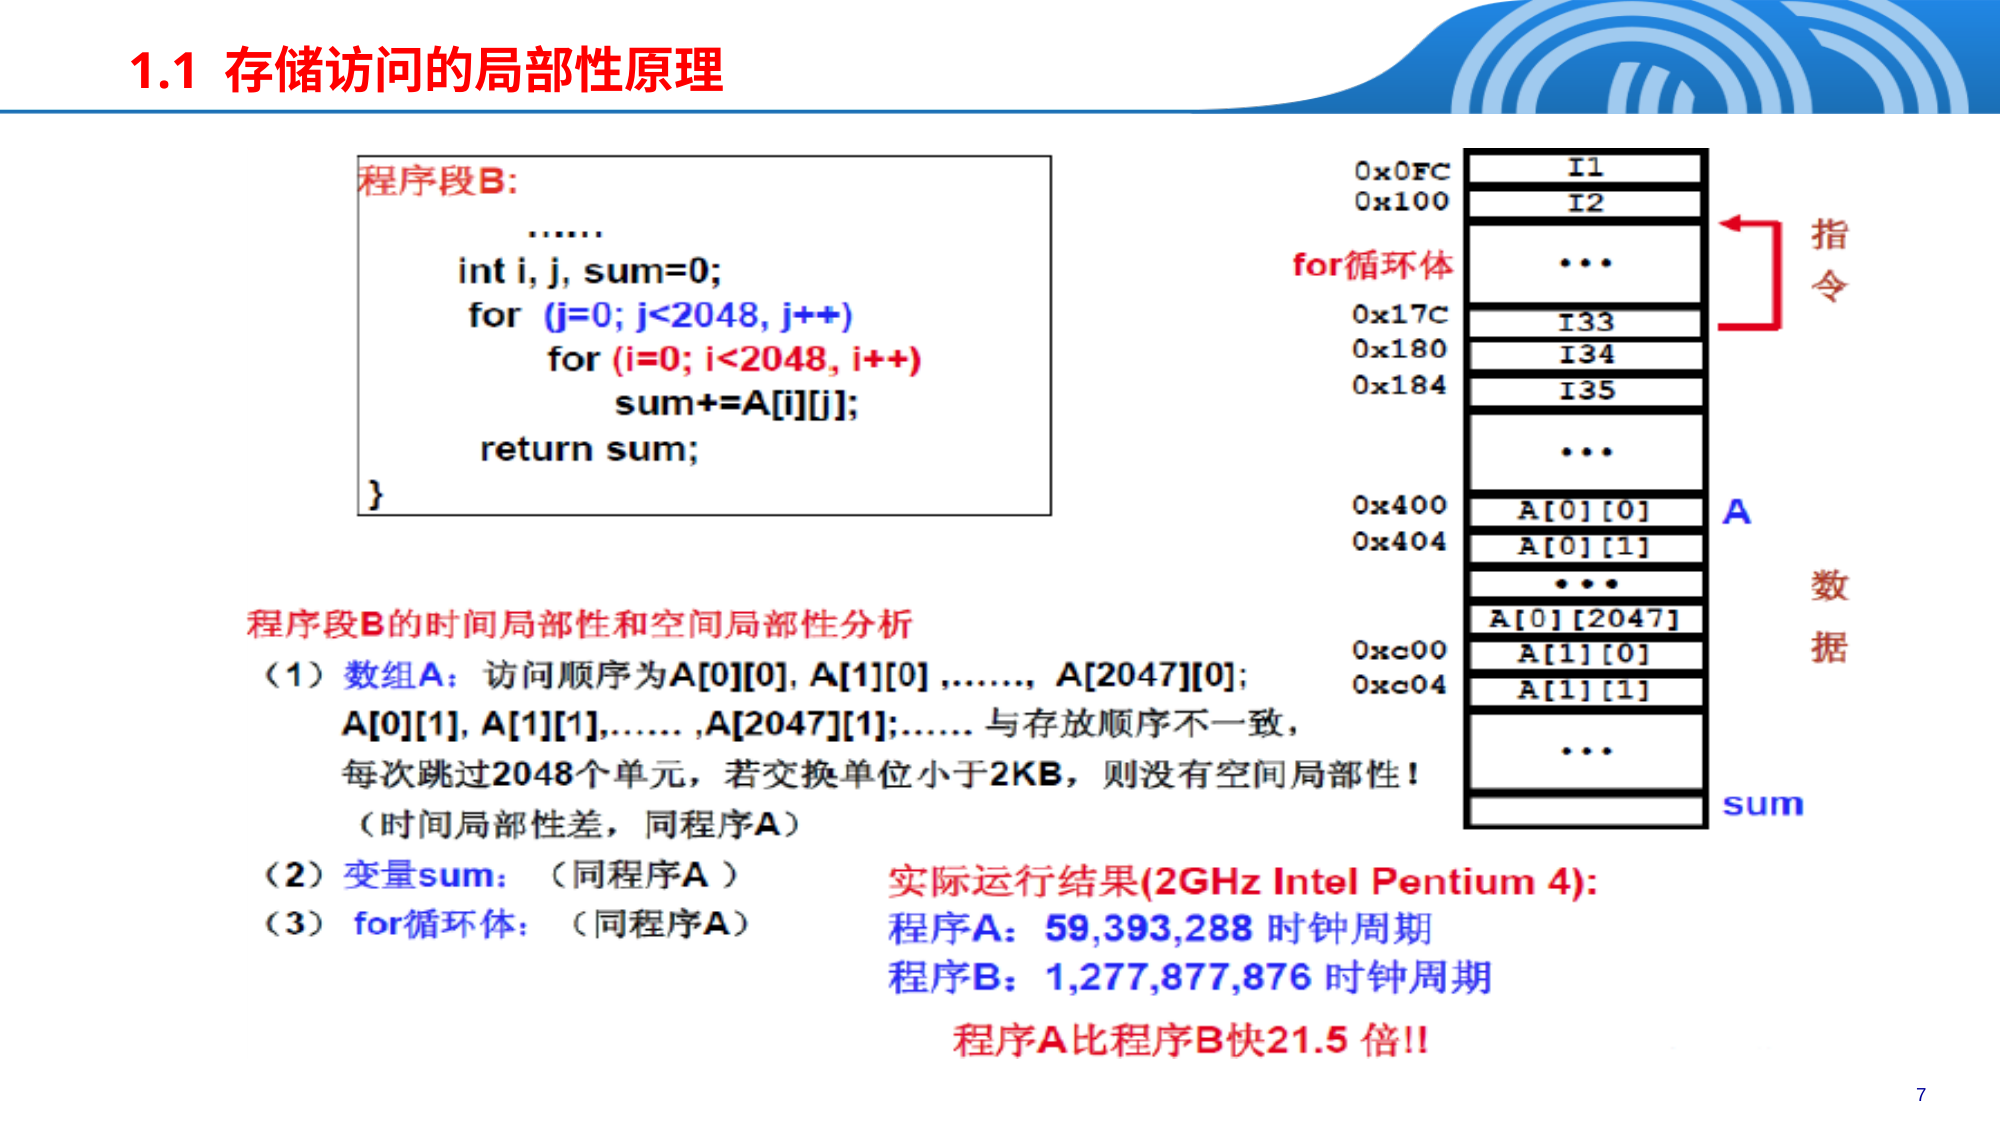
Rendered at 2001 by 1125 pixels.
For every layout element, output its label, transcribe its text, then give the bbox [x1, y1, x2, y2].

title 1.1 存储访问的局部性原理 [117, 42, 1819, 240]
picture [246, 148, 1875, 1059]
picture [0, 0, 2000, 114]
